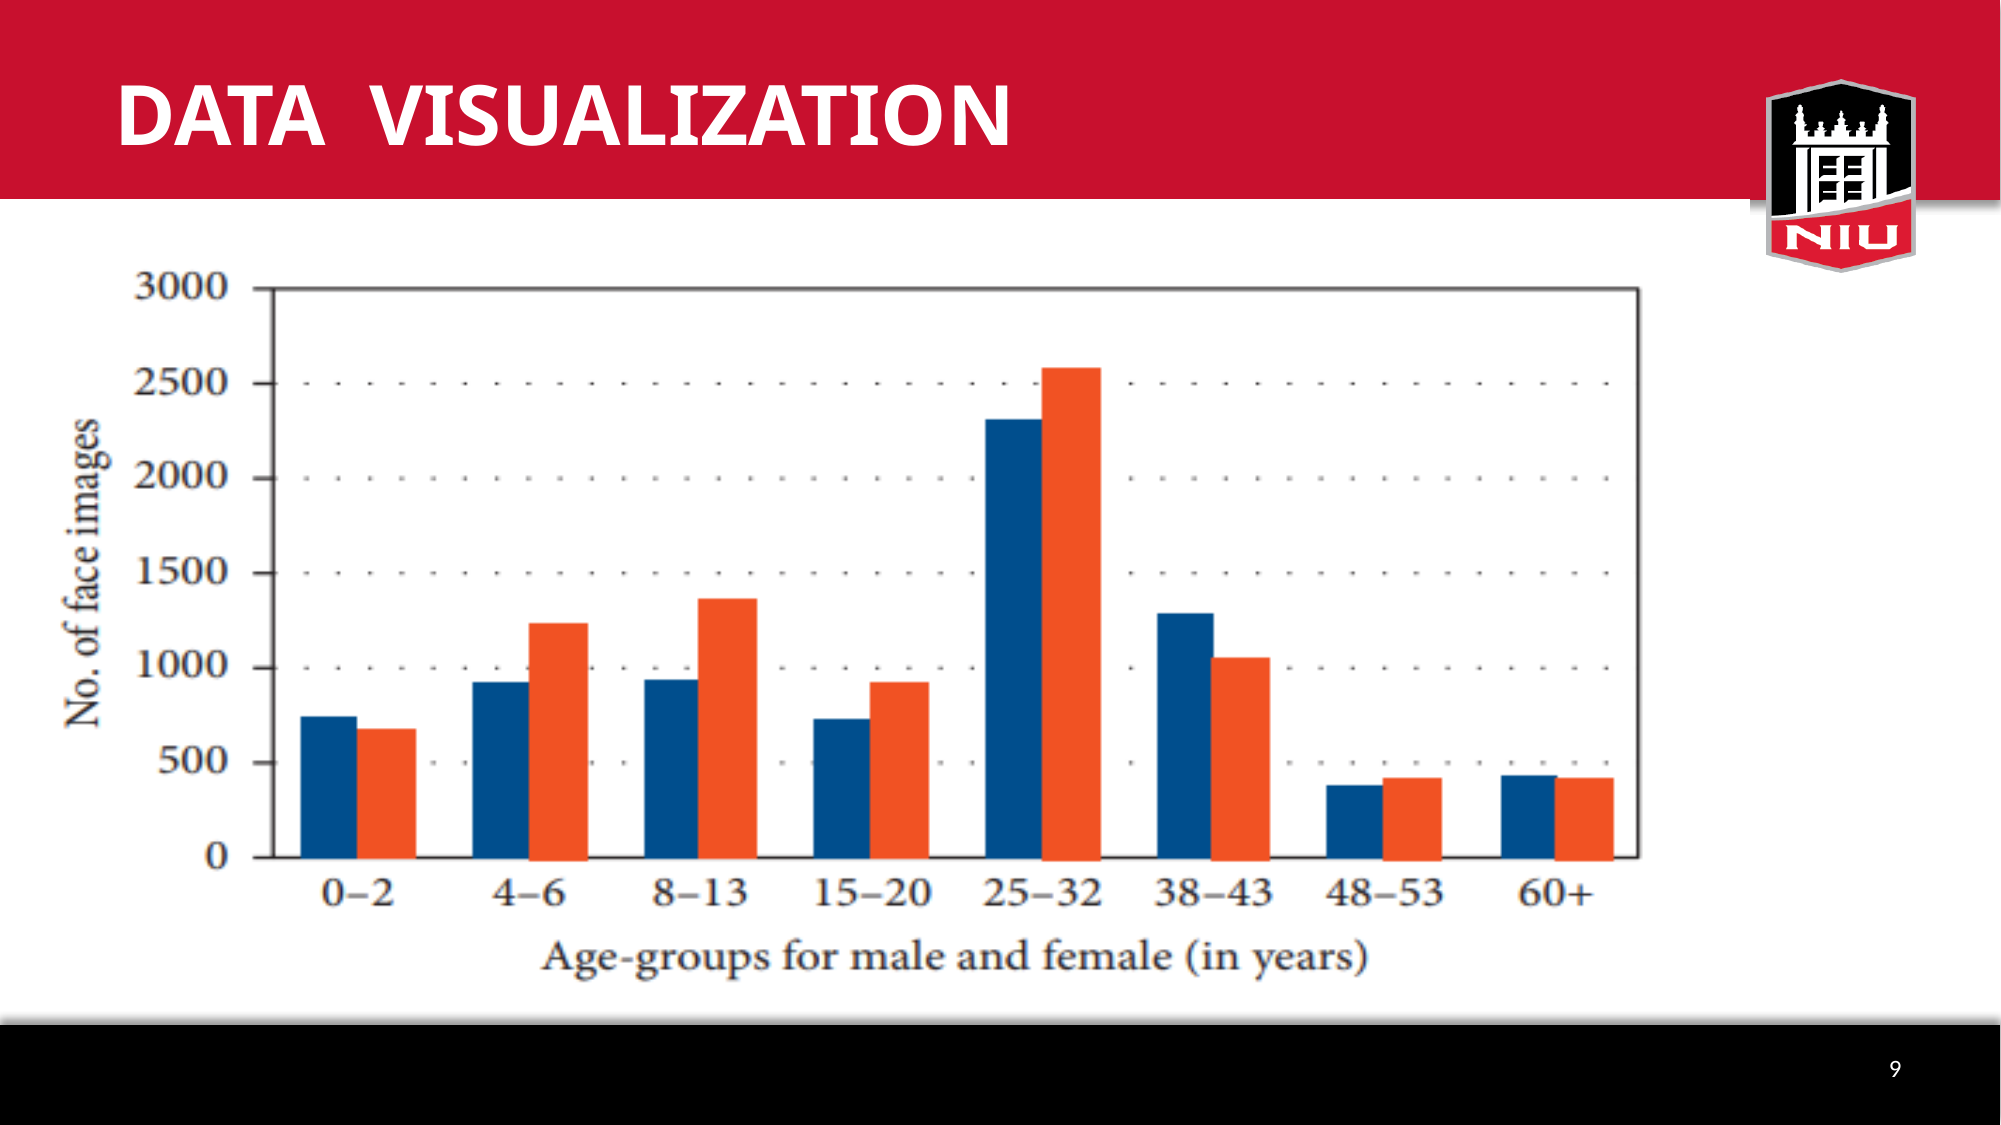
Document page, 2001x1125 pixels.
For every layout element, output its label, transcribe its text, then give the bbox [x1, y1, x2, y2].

picture [1766, 79, 1916, 273]
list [0, 199, 1751, 1007]
title DATA VISUALIZATION [99, 24, 1750, 199]
slide_number 9 [1616, 1037, 1917, 1098]
